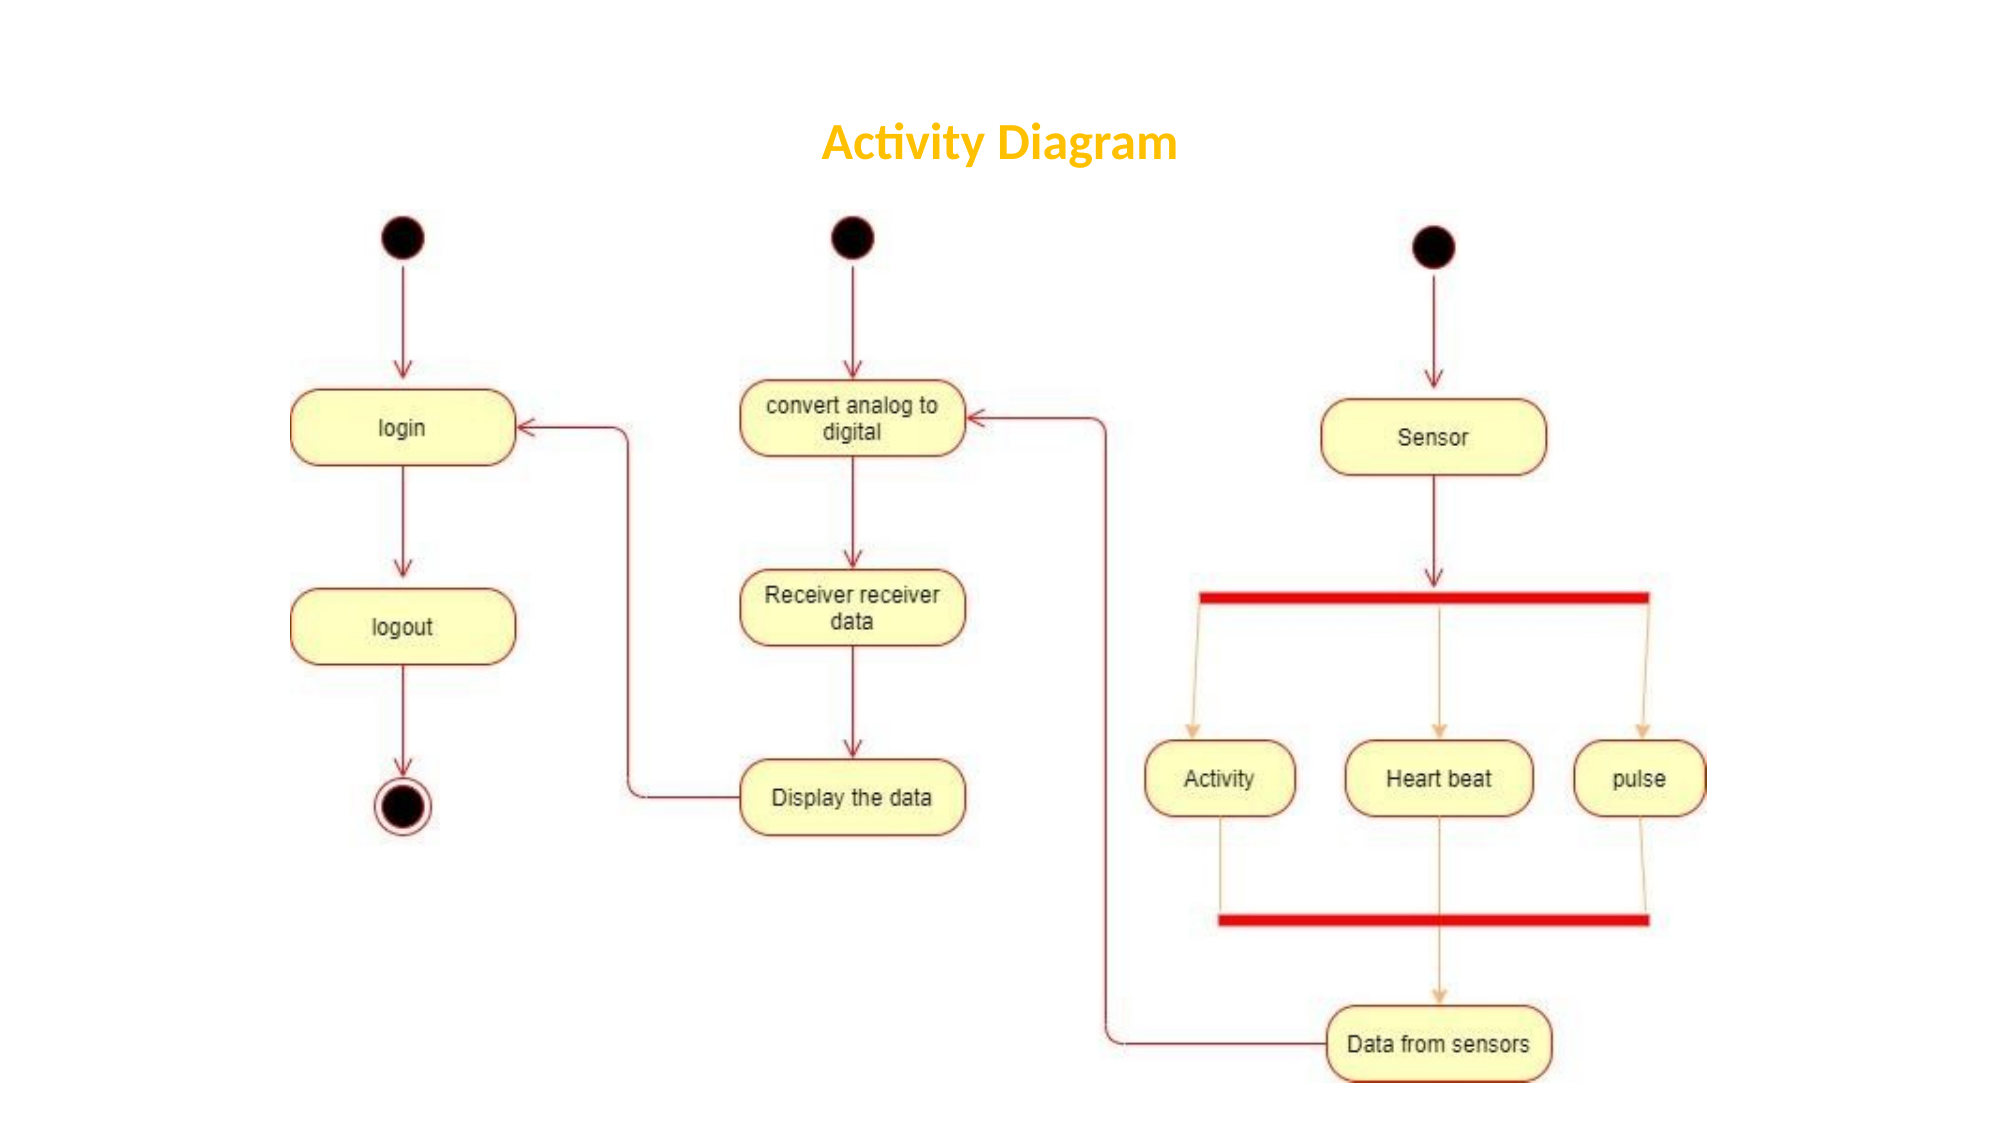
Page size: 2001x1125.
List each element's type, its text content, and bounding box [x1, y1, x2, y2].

title Activity Diagram [99, 45, 1900, 233]
picture [289, 209, 1707, 1083]
